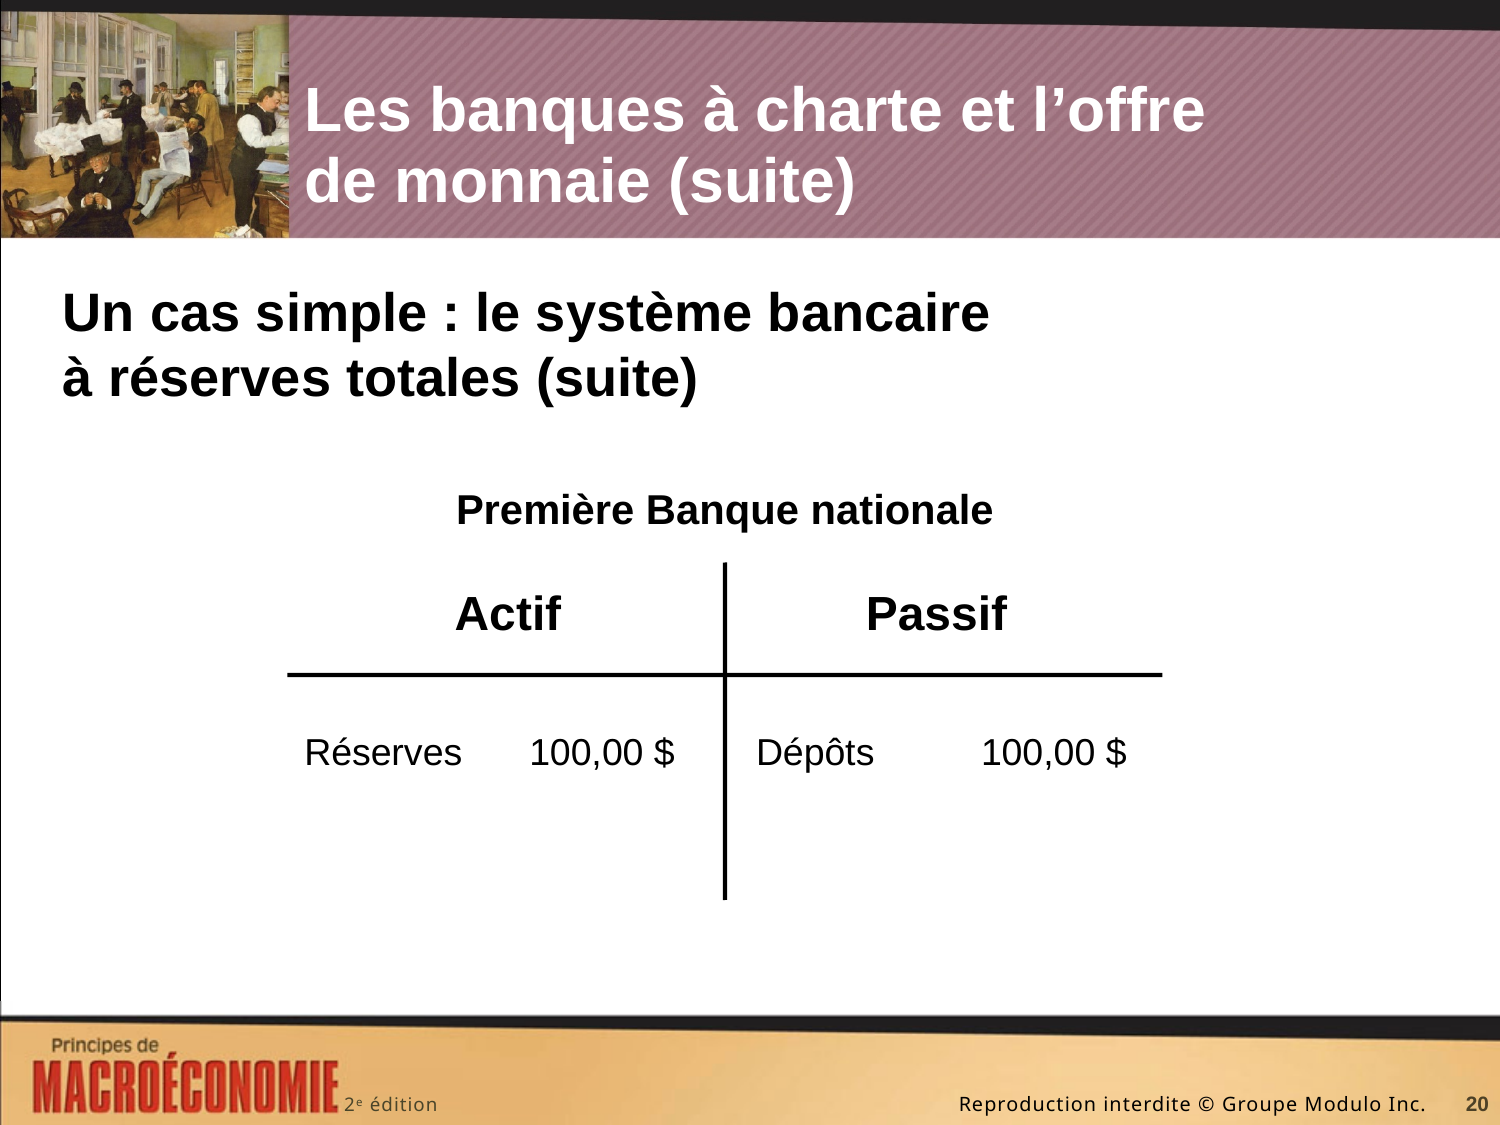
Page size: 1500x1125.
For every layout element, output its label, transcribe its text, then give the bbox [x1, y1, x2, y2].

title Les banques à charte et l’offre de monnaie (suite) [304, 32, 1431, 223]
slide_number 20 [1417, 1070, 1489, 1125]
picture [1412, 1102, 1417, 1110]
picture [0, 0, 1500, 1125]
list Un cas simple : le système bancaire à réserves totales (suite) [17, 269, 1459, 1000]
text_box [287, 474, 1163, 901]
